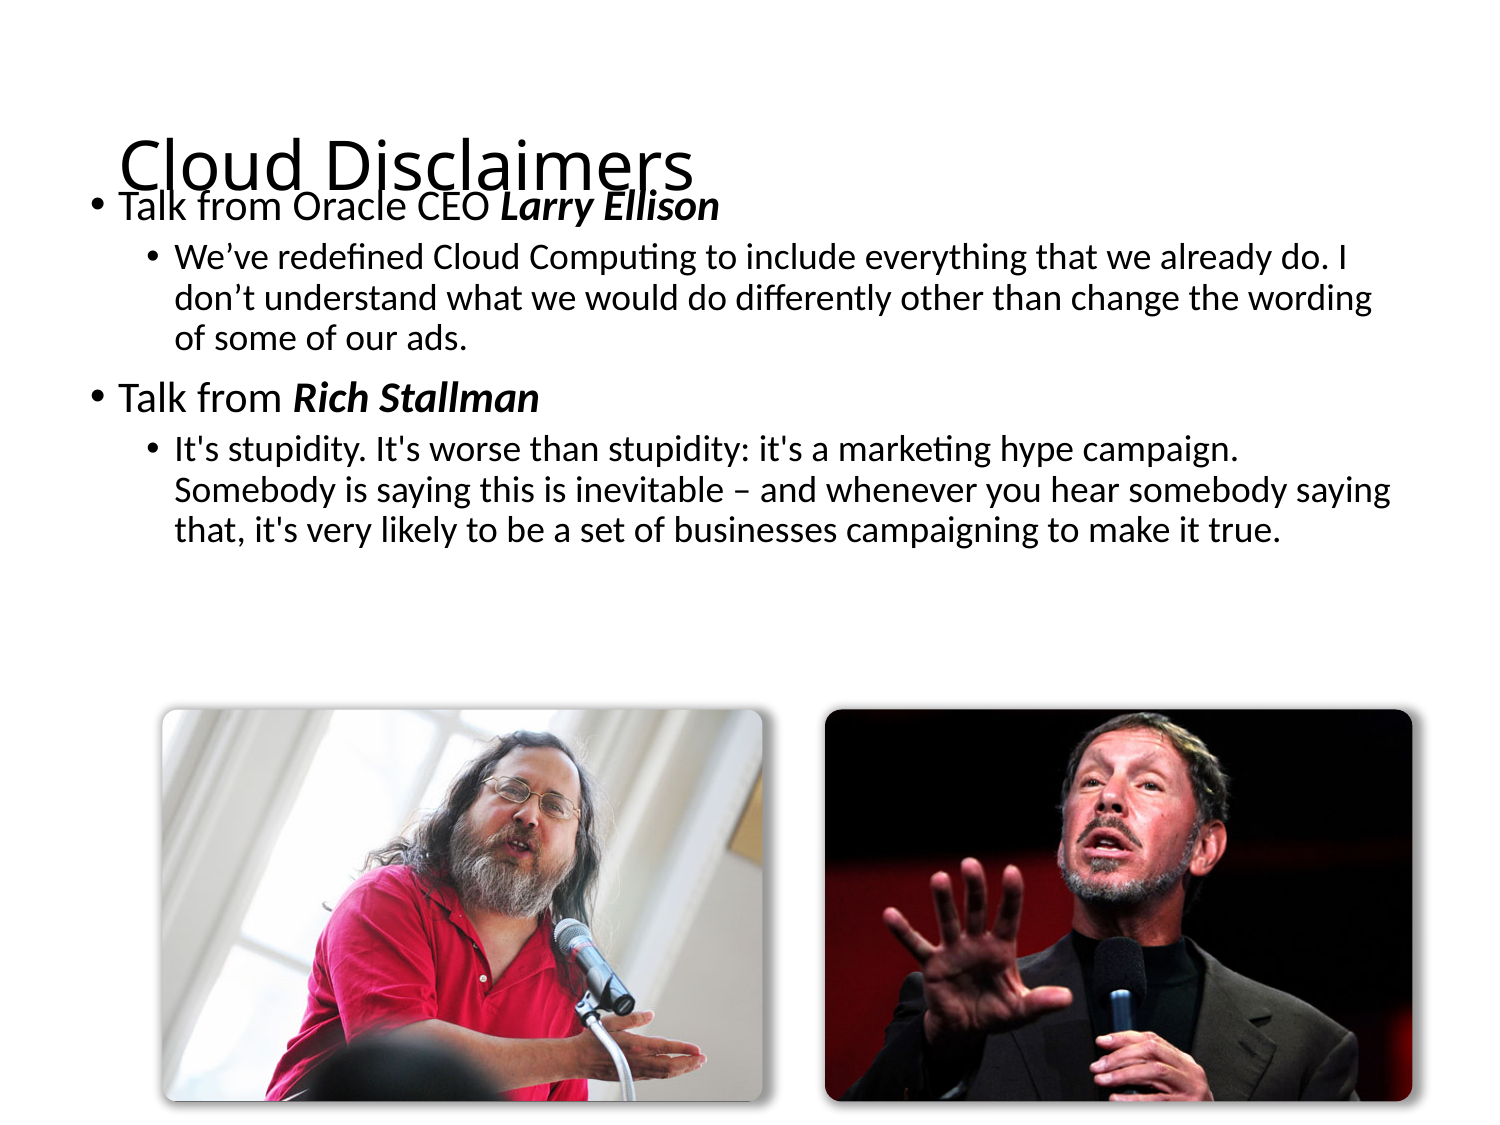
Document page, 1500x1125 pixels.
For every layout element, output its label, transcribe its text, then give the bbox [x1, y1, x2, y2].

list Talk from Oracle CEO Larry Ellison We’ve redefined Cloud Computing to include everything that we already do. I don’t understand what we would do differently other than change the wording of some of our ads. Talk from Rich Stallman It's stupidity. It's worse than stupidity: it's a marketing hype campaign. Somebody is saying this is inevitable – and whenever you hear somebody saying that, it's very likely to be a set of businesses campaigning to make it true. [75, 174, 1425, 918]
picture [162, 709, 763, 1102]
title Cloud Disclaimers [103, 59, 1397, 174]
picture [824, 709, 1413, 1102]
